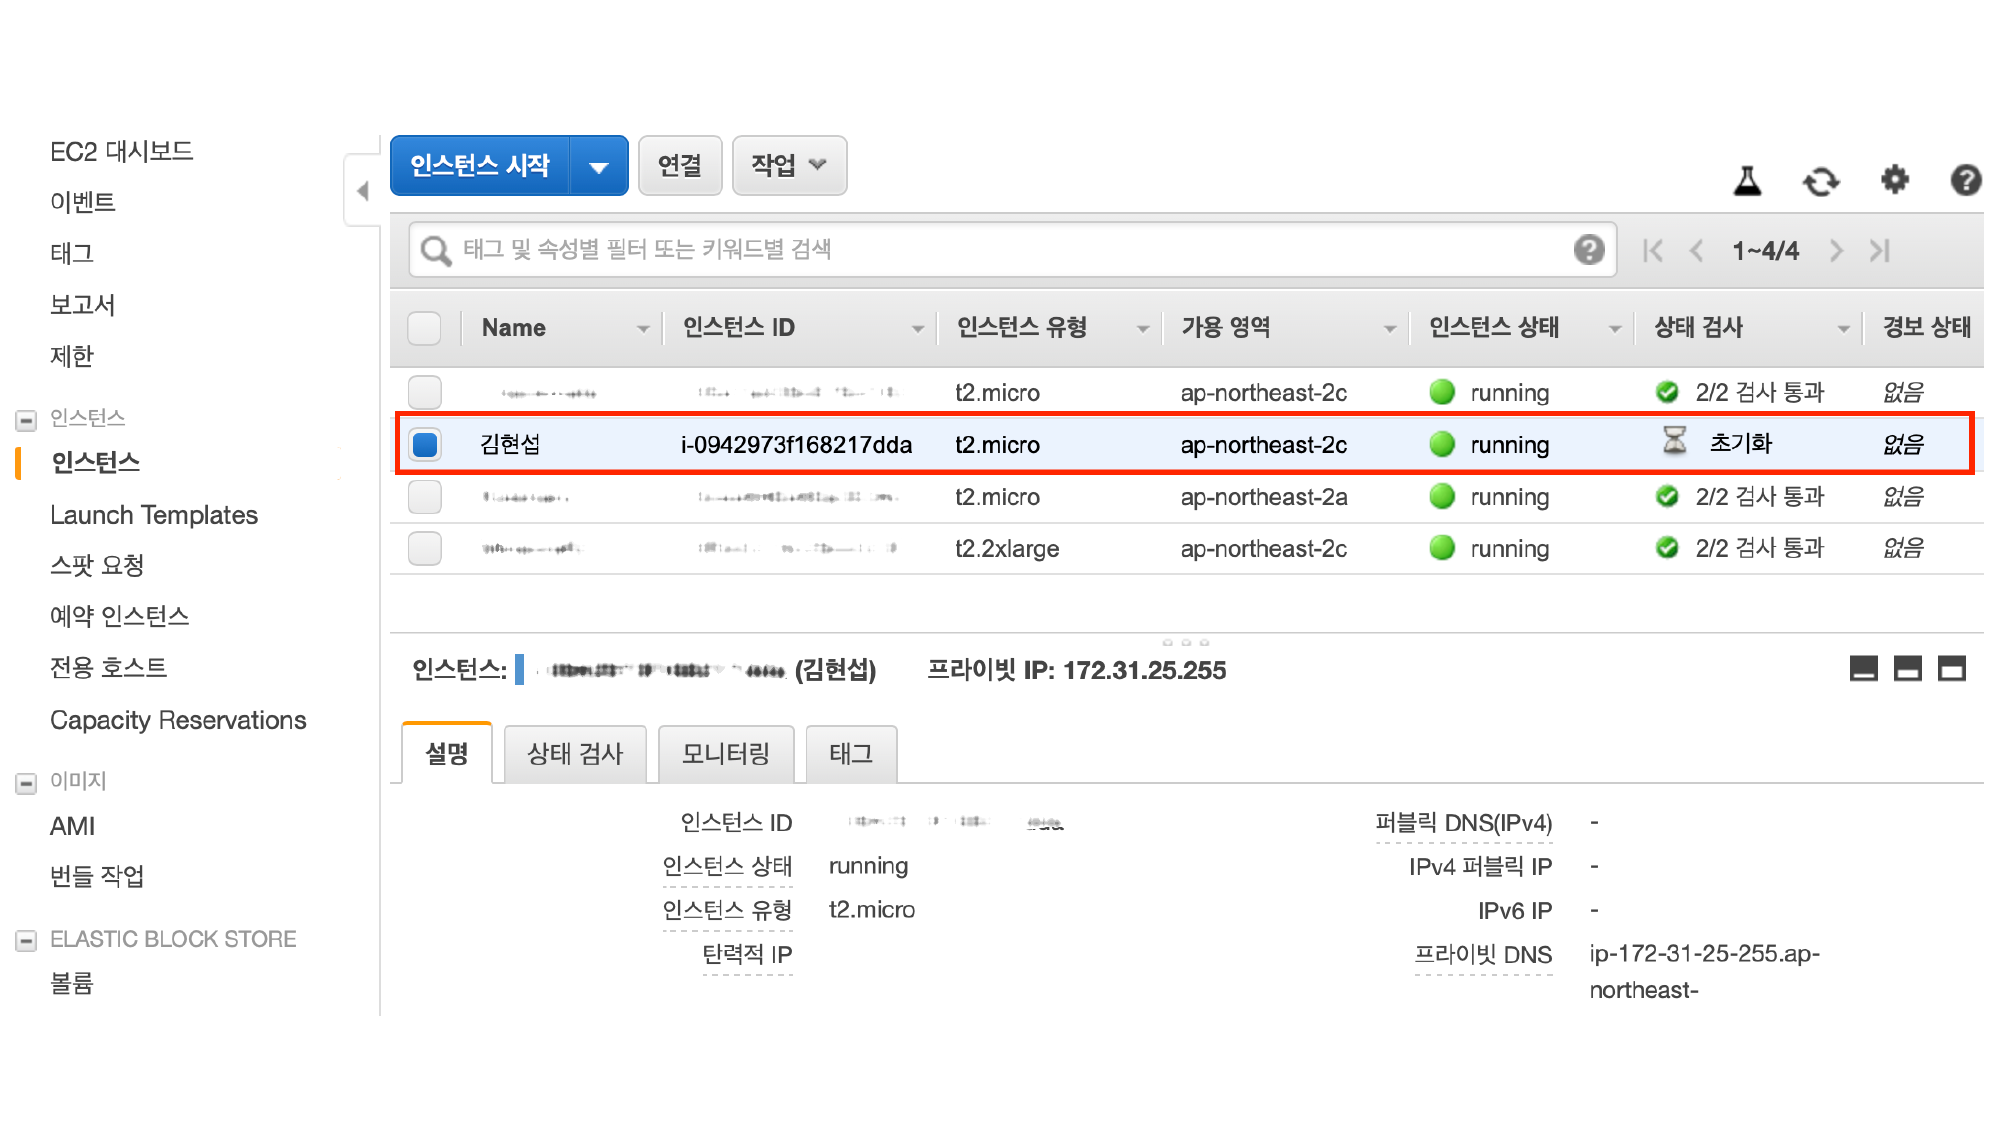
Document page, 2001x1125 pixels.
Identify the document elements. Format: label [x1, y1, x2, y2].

picture [0, 109, 2000, 1016]
